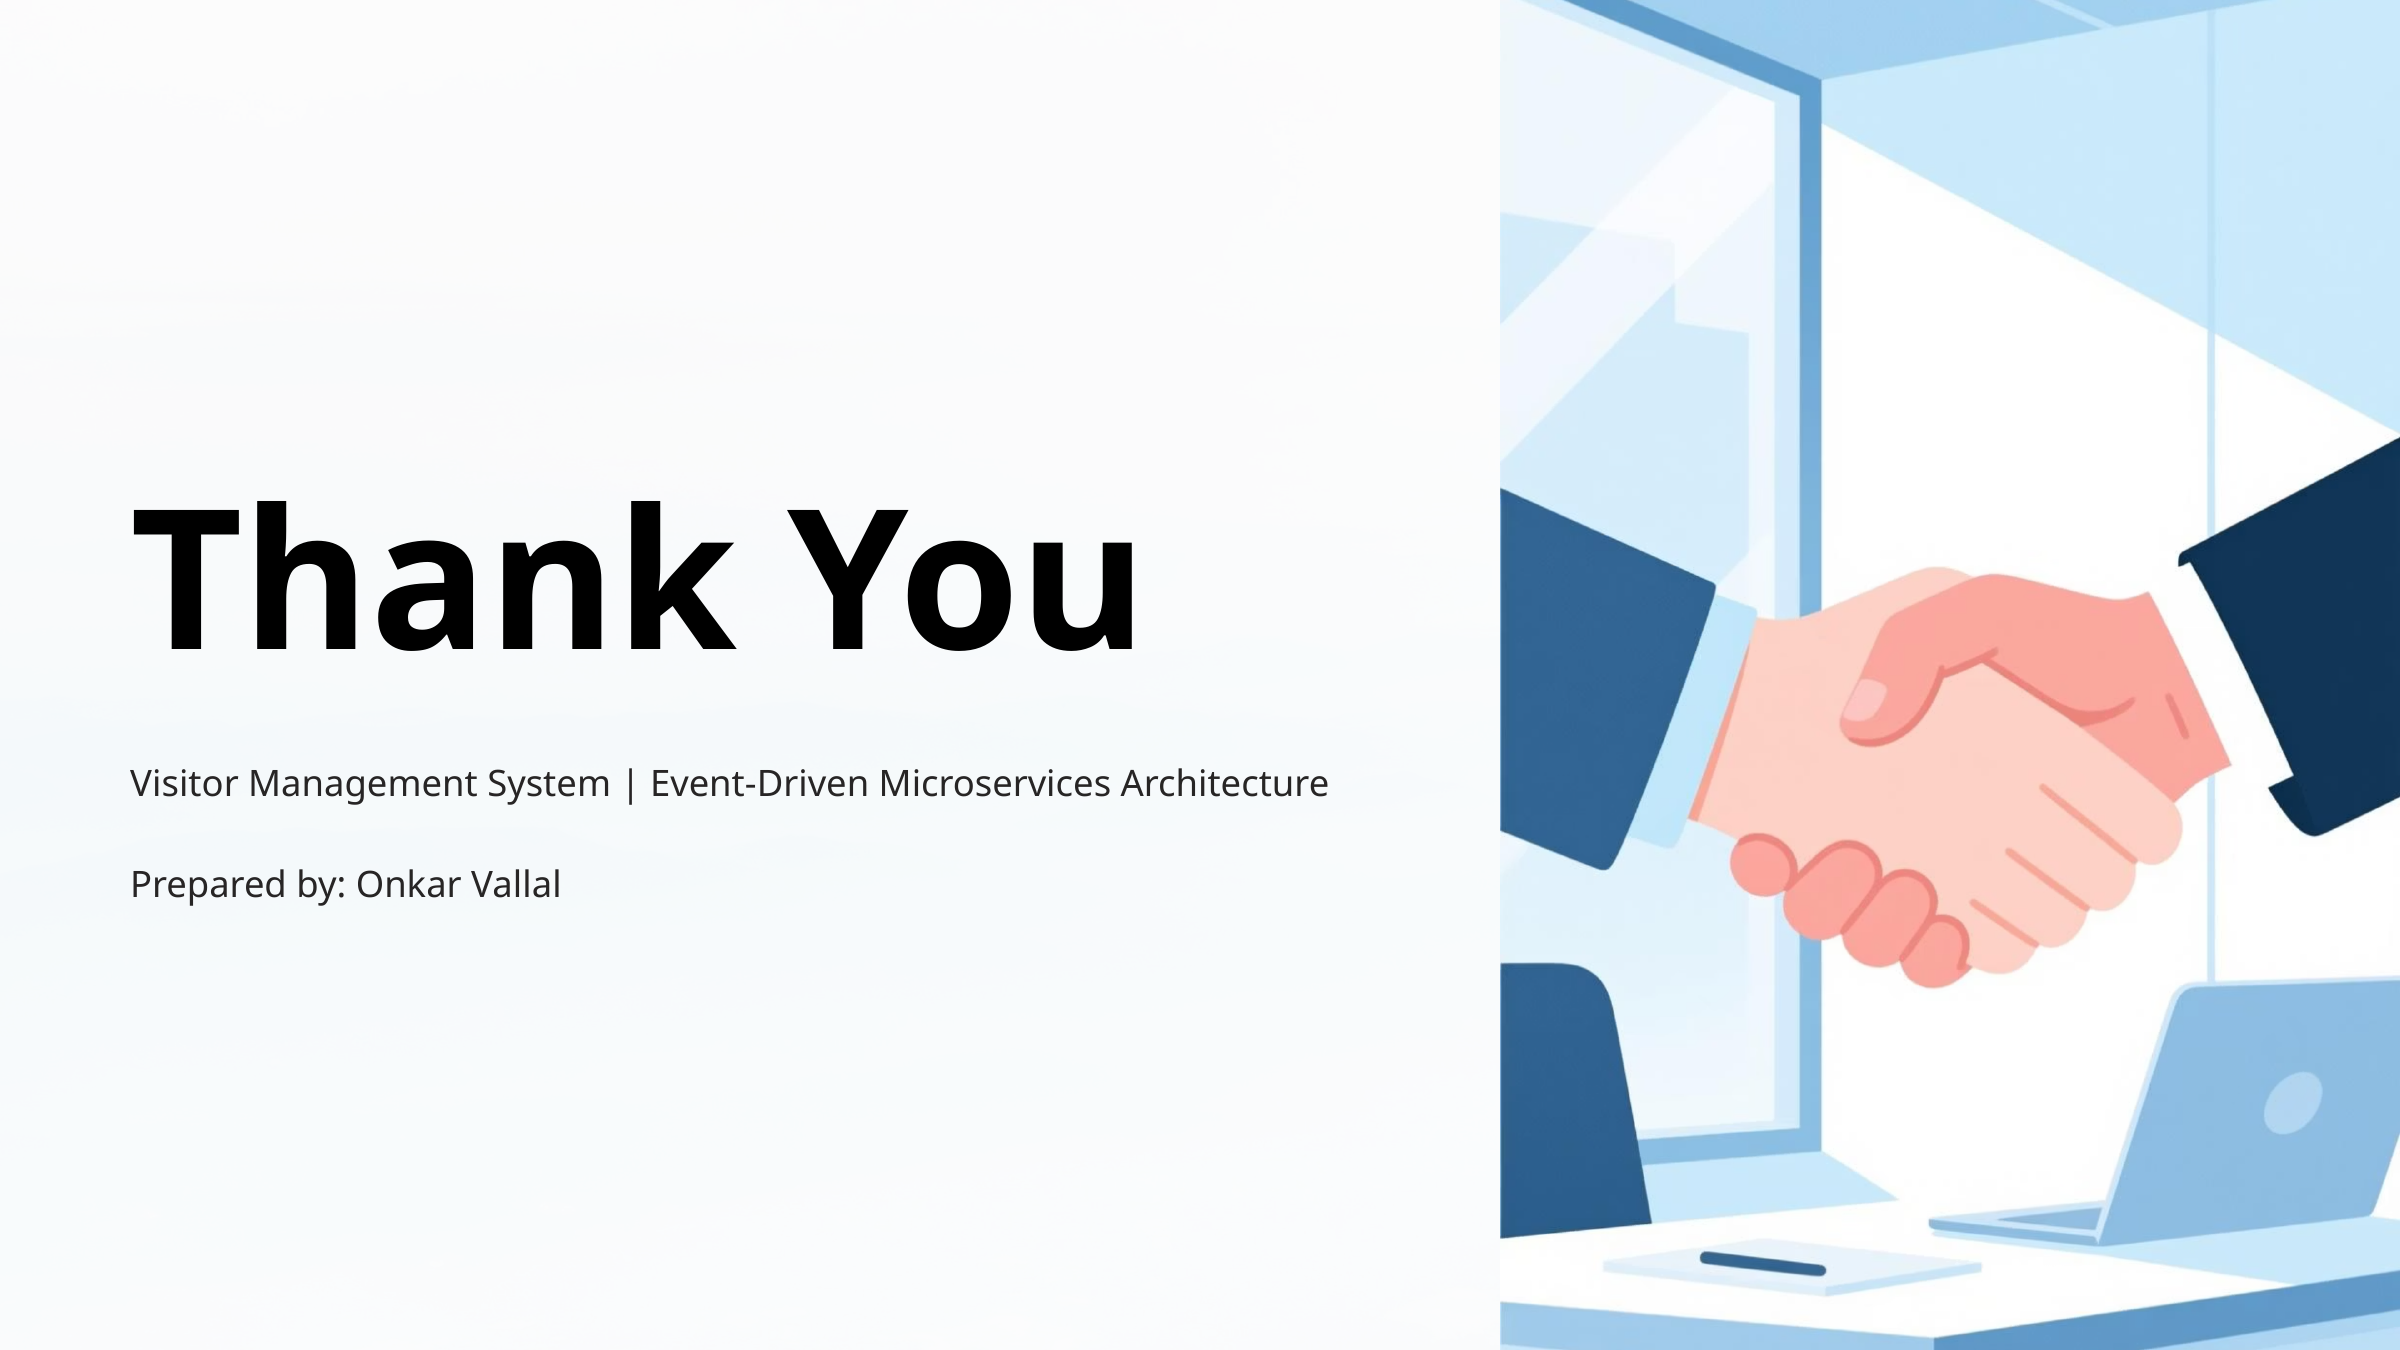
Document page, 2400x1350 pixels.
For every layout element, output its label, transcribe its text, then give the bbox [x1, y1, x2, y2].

picture [1499, 0, 2400, 1350]
text_box Visitor Management System | Event-Driven Microservices Architecture [130, 744, 1370, 804]
text_box Prepared by: Onkar Vallal [130, 845, 1370, 906]
text_box Thank You [130, 444, 1370, 689]
